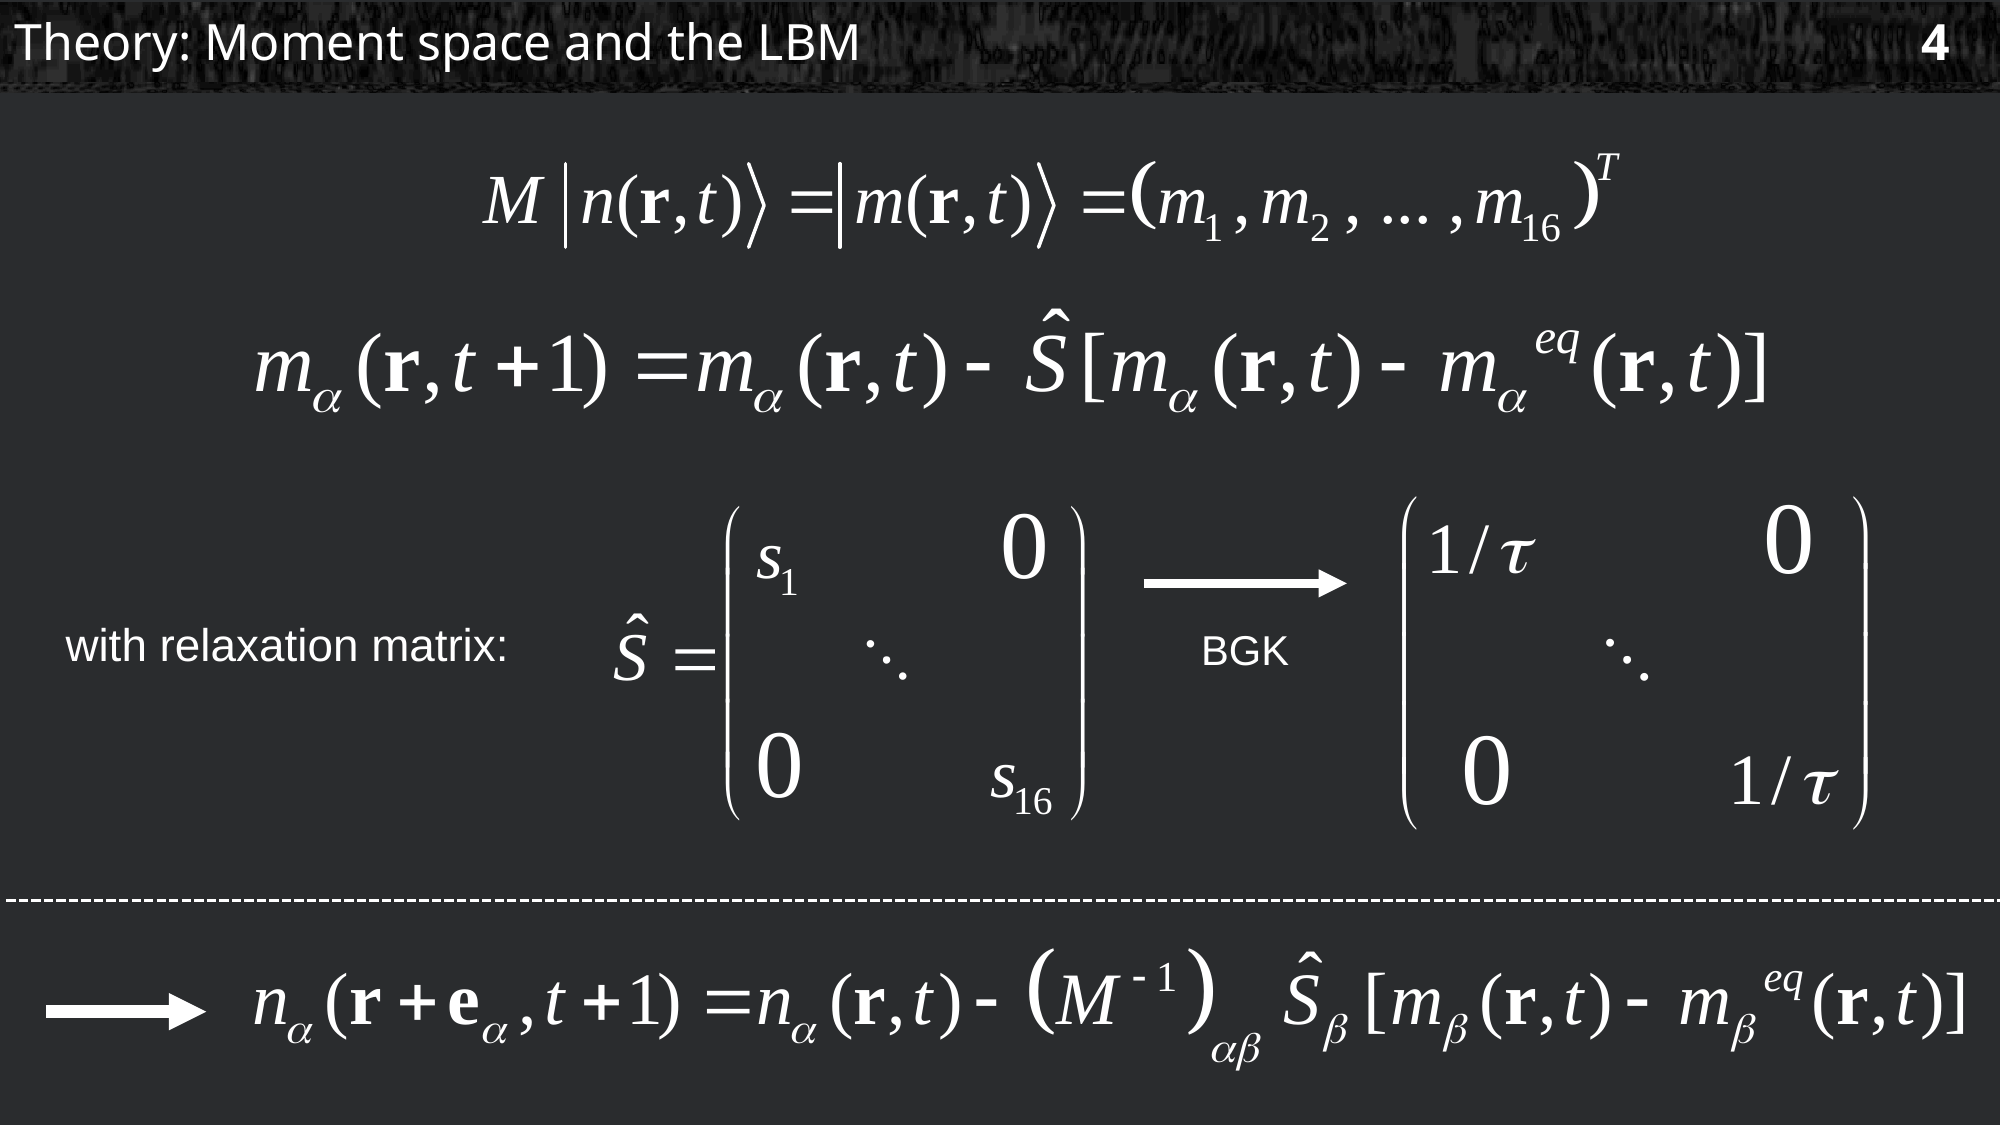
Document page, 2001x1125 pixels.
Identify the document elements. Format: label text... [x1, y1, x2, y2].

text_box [1387, 482, 1902, 845]
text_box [241, 937, 1978, 1086]
text_box BGK [1116, 616, 1387, 682]
text_box with relaxation matrix: [38, 608, 549, 678]
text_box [471, 134, 1637, 265]
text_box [601, 492, 1116, 835]
picture [0, 2, 2000, 93]
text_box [241, 293, 1781, 434]
